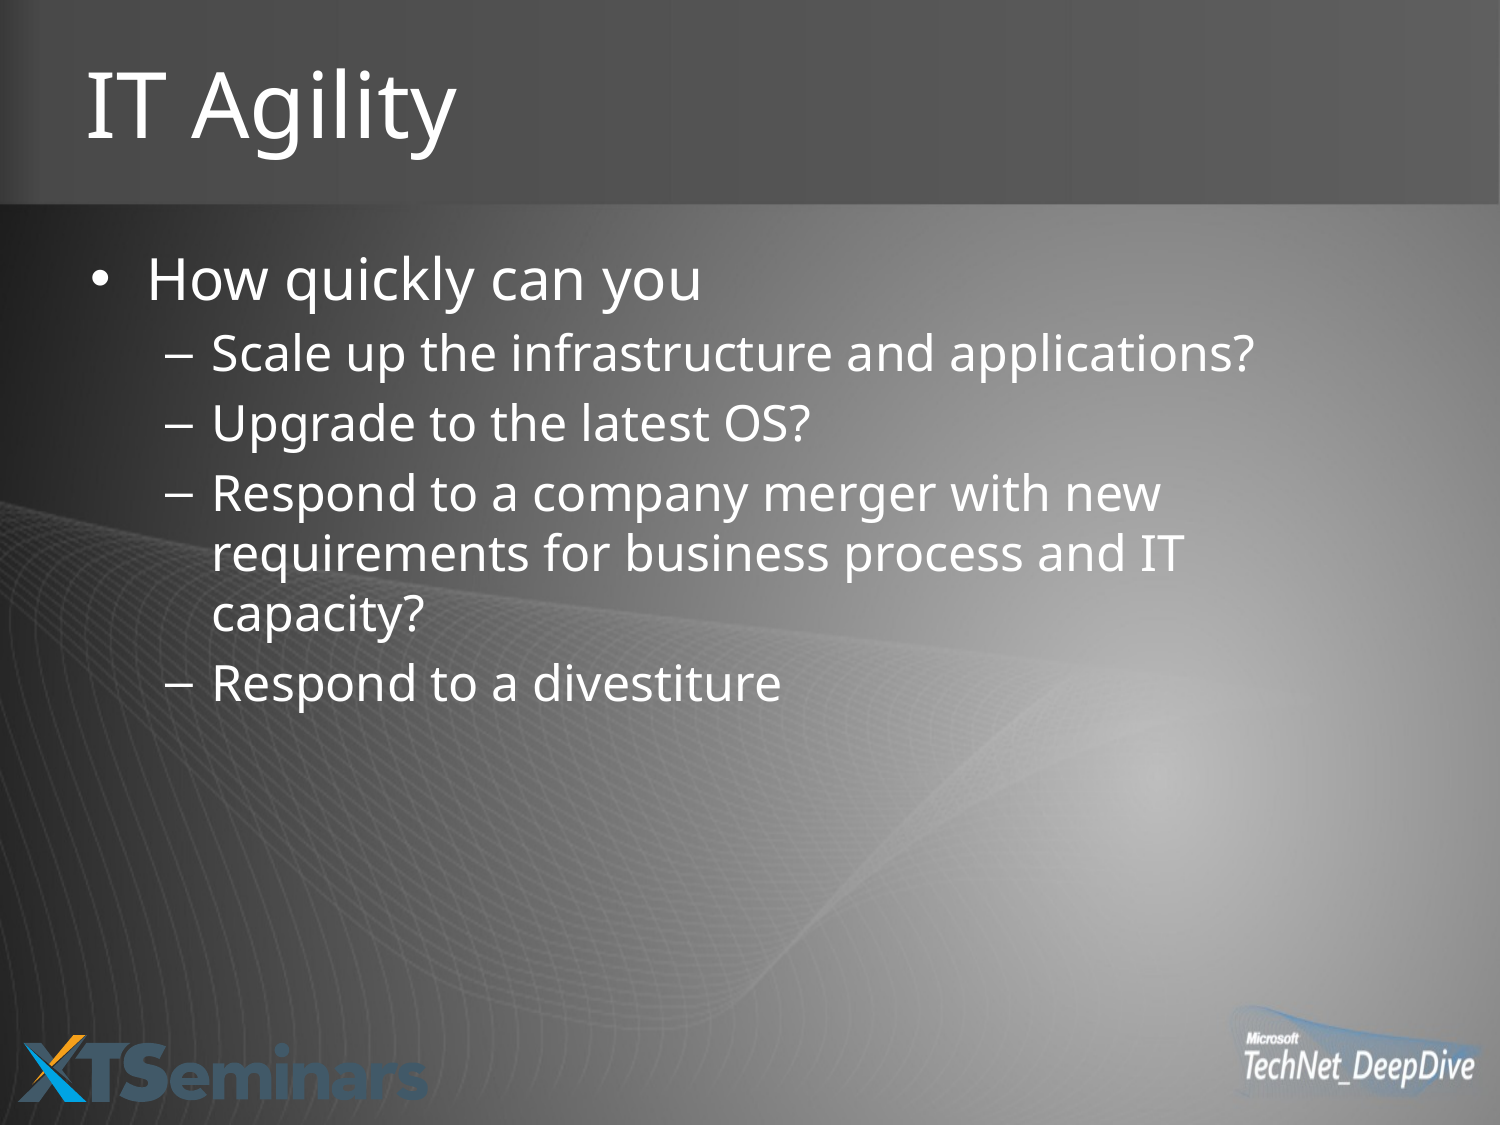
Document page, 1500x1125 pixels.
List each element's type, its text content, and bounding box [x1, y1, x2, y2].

title IT Agility [70, 15, 1421, 188]
picture [0, 0, 1500, 1125]
list How quickly can you Scale up the infrastructure and applications? Upgrade to the latest OS? Respond to a company merger with new requirements for business process and IT capacity? Respond to a divestiture [75, 234, 1425, 969]
